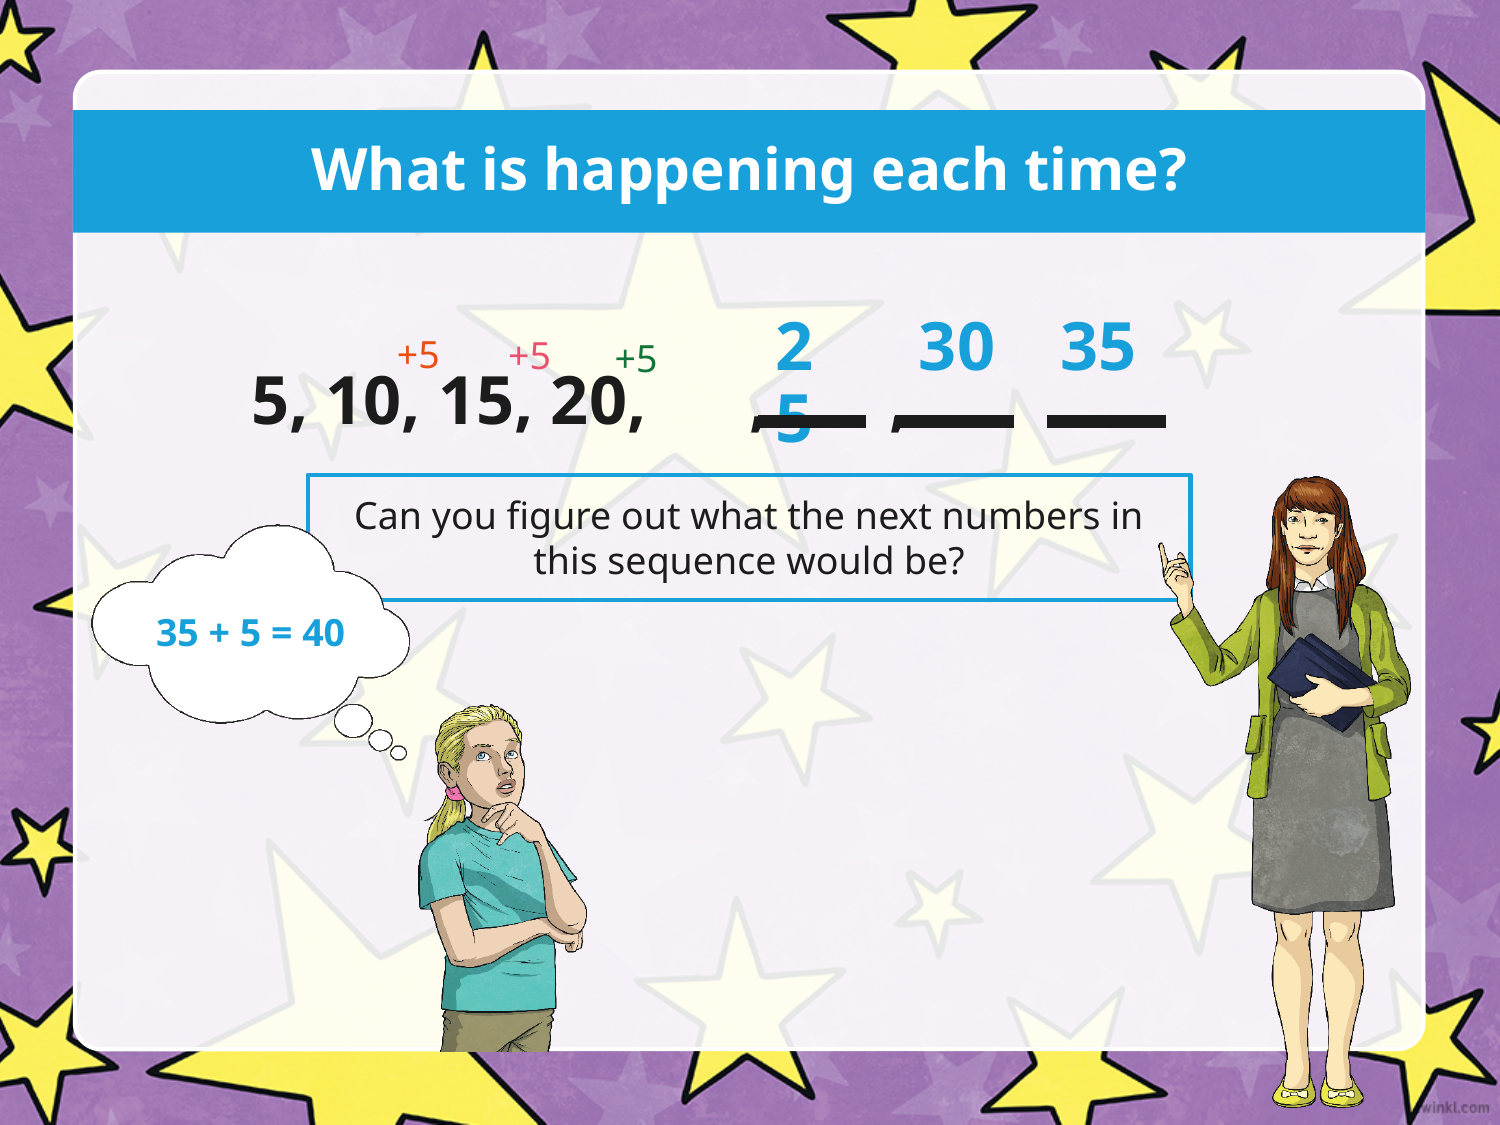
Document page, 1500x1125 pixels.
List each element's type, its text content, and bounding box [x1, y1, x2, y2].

title What is happening each time? [71, 108, 1428, 235]
picture [0, 0, 1500, 1125]
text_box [60, 327, 1359, 479]
text_box Can you figure out what the next numbers in this sequence would be? [307, 479, 1158, 601]
